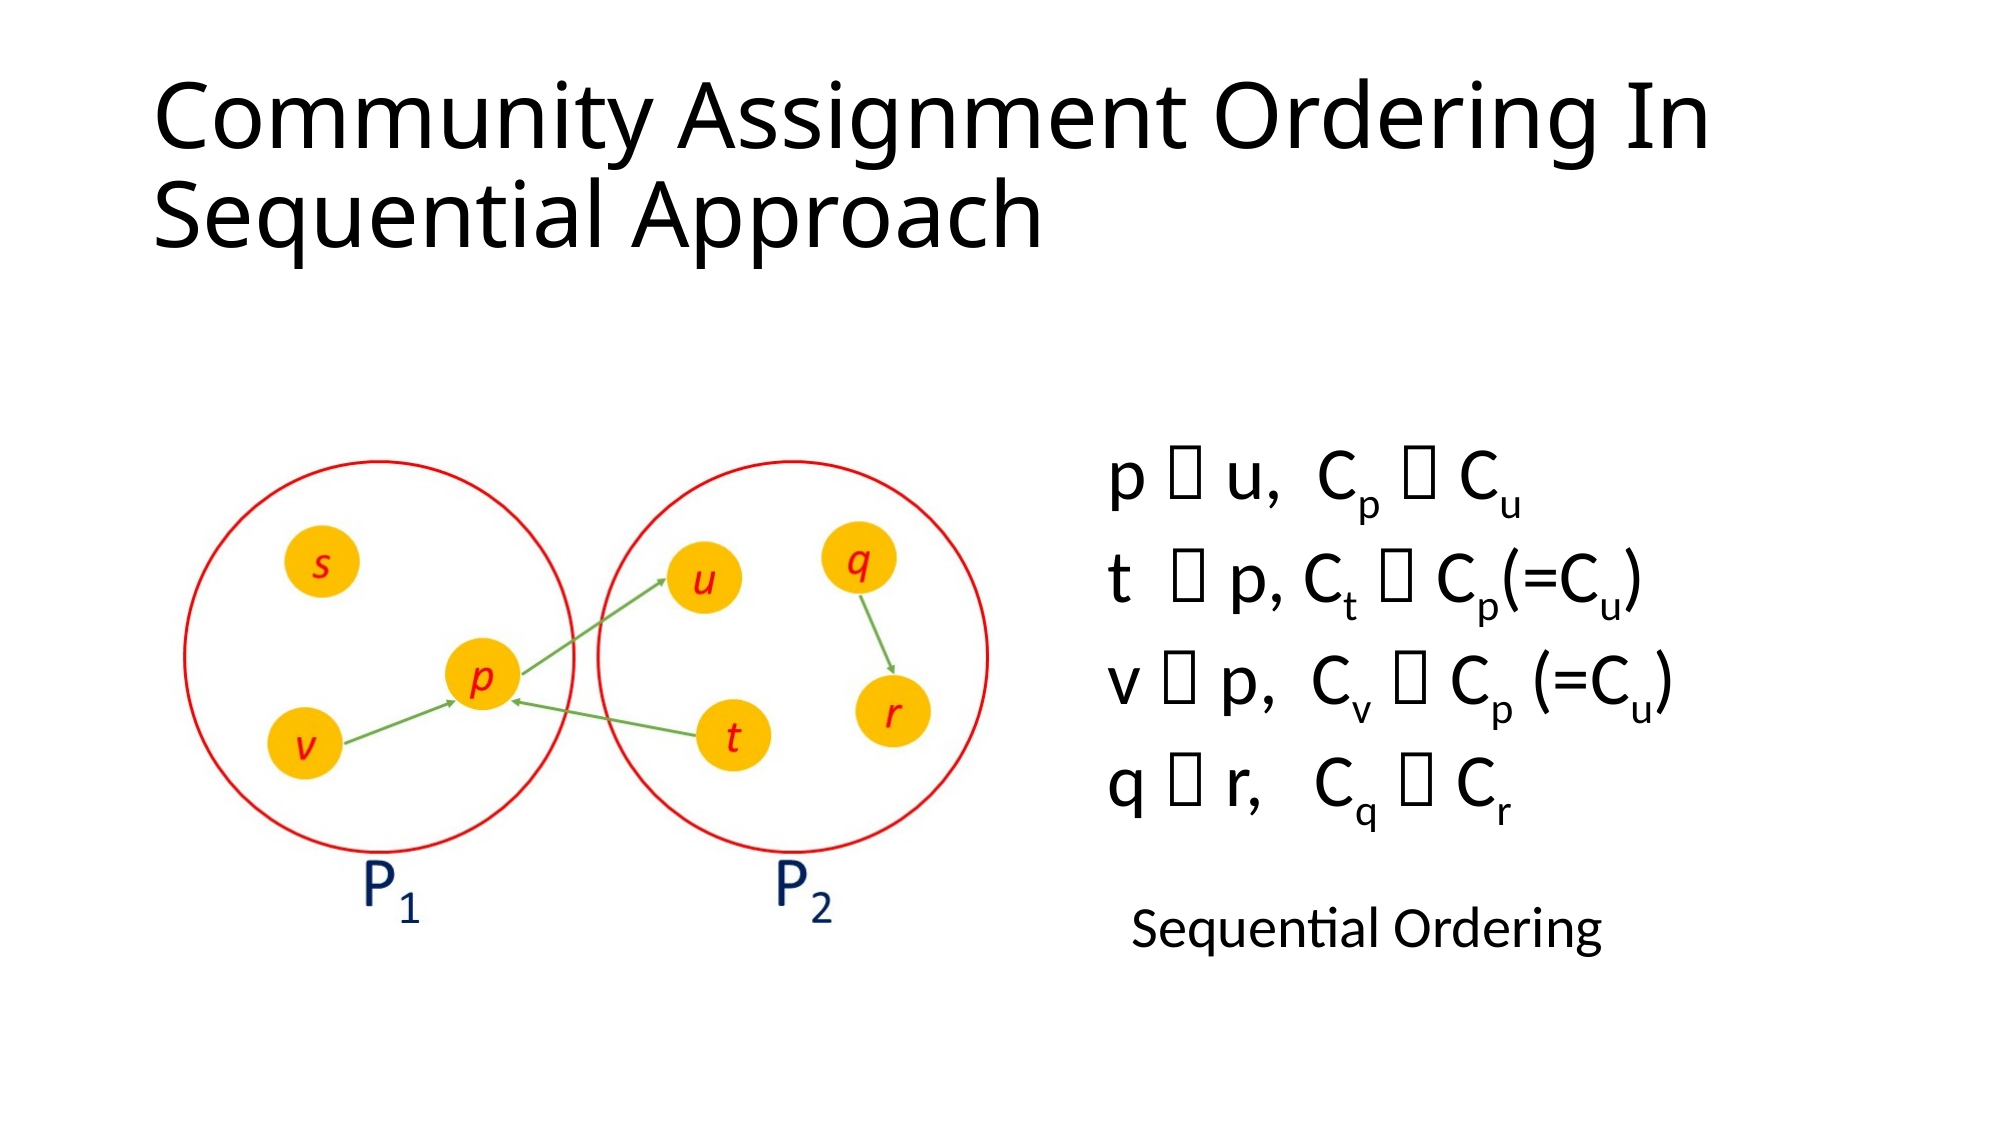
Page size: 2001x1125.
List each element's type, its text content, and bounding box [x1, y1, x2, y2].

title Community Assignment Ordering In Sequential Approach [137, 59, 1863, 278]
picture [170, 457, 1000, 926]
text_box p  u, Cp  Cu t  p, Ct  Cp(=Cu) v  p, Cv  Cp (=Cu) q  r, Cq  Cr [1098, 416, 1862, 1023]
text_box Sequential Ordering [1090, 880, 1645, 968]
